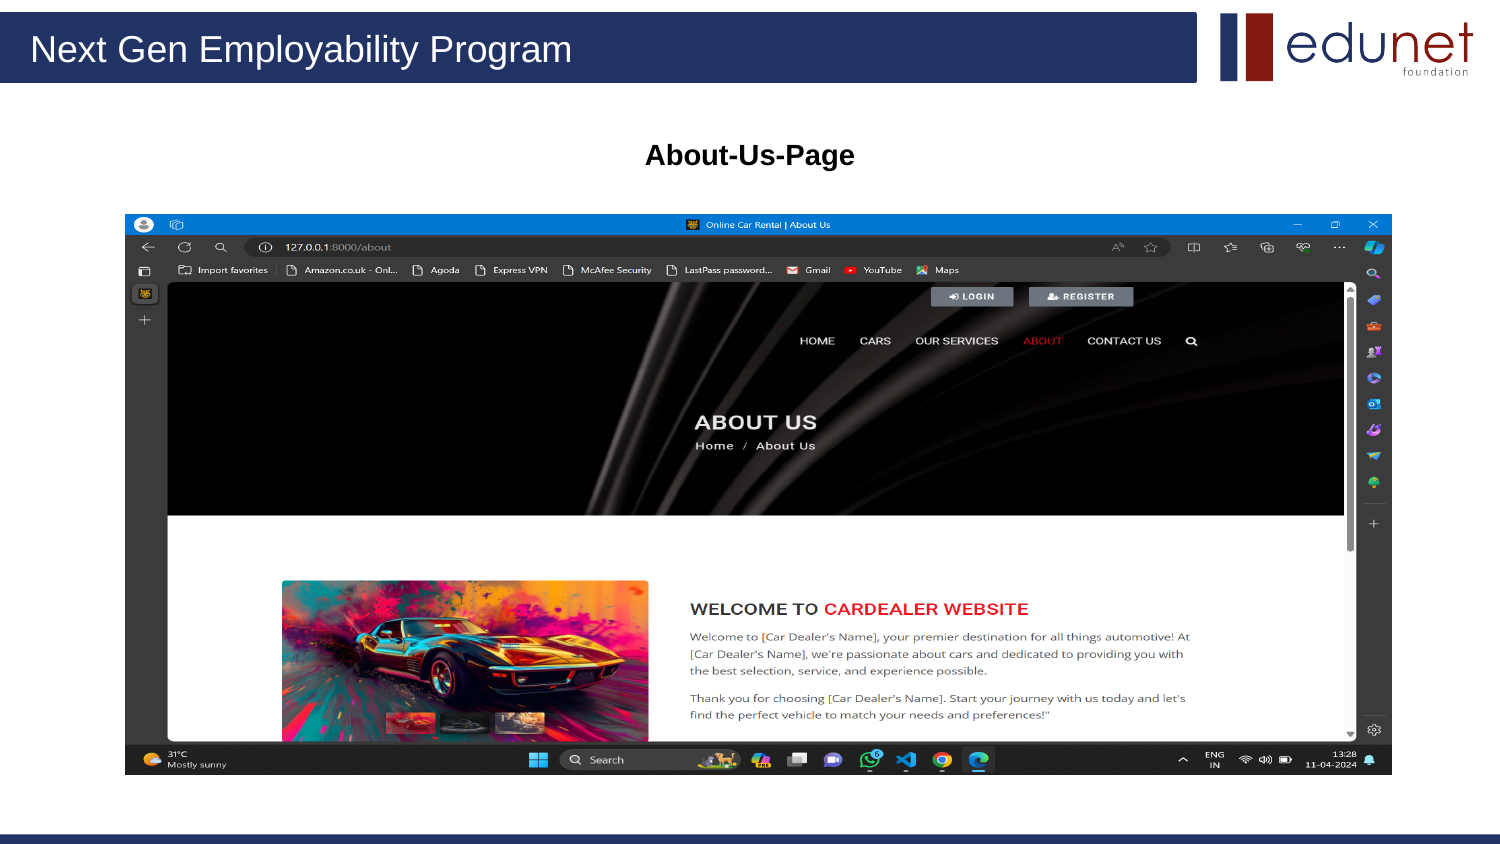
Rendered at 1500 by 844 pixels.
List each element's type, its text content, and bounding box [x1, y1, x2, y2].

title About-Us-Page [103, 98, 1397, 208]
picture [124, 214, 1393, 776]
picture [1279, 14, 1482, 83]
